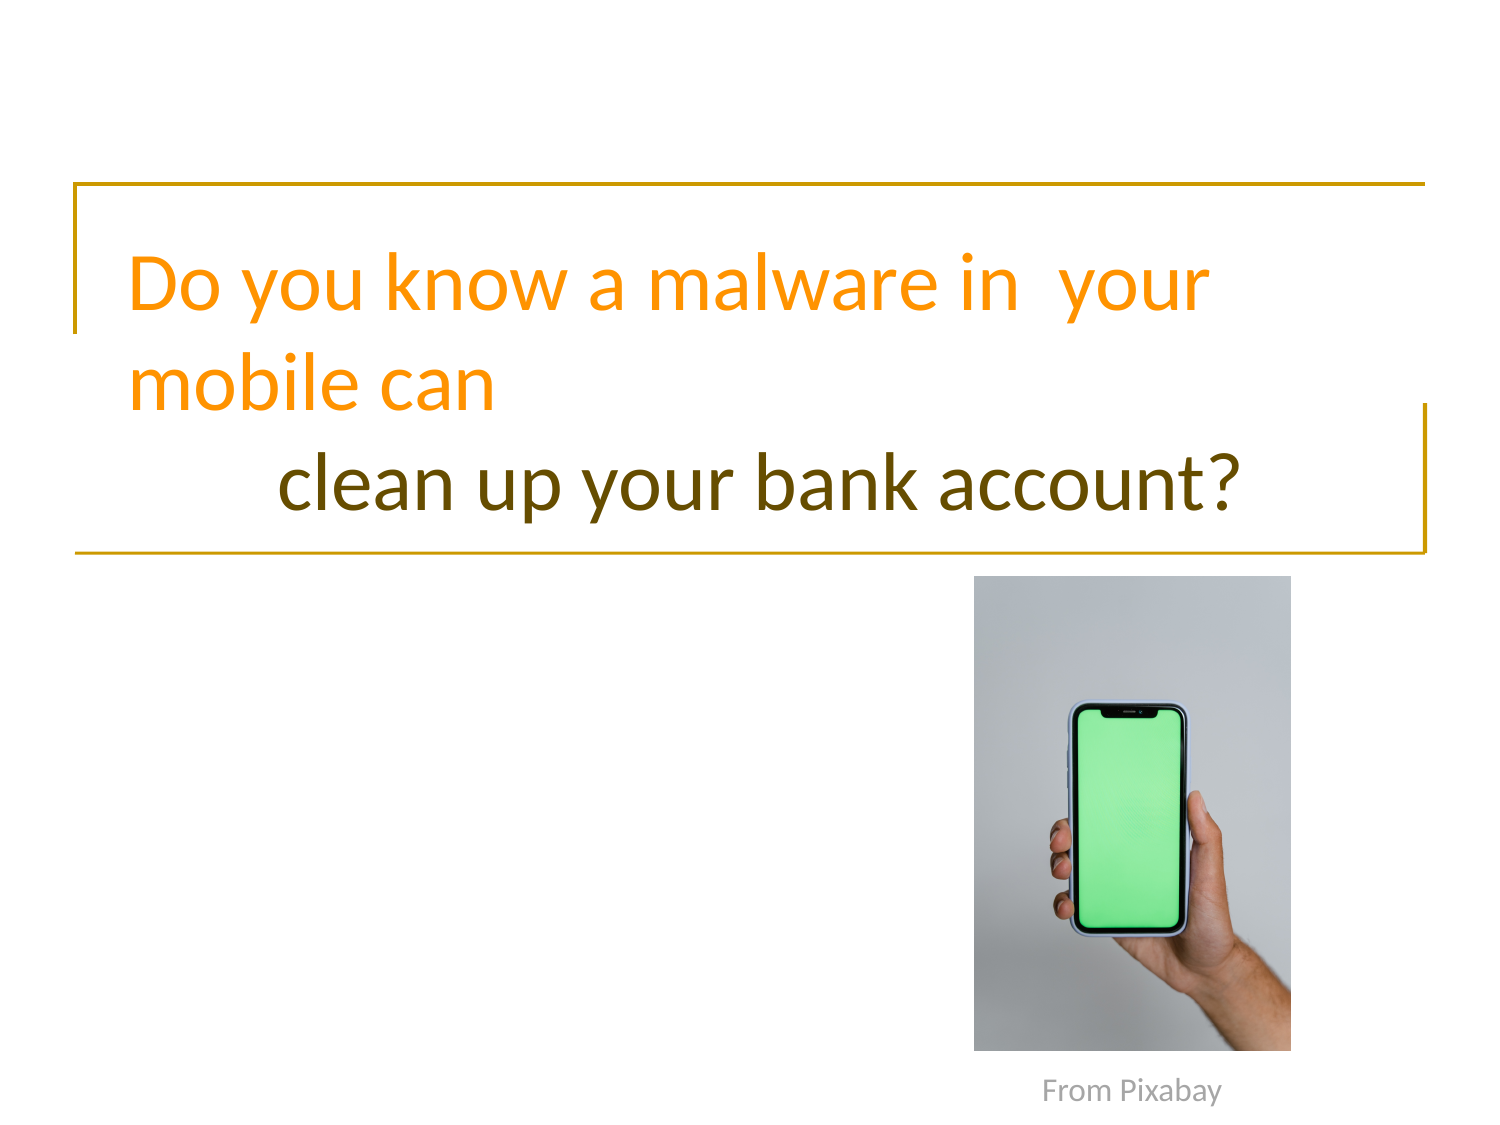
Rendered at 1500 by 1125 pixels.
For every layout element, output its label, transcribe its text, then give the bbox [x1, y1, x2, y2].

text_box From Pixabay [1027, 1060, 1238, 1116]
title Do you know a malware in your mobile can clean up your bank account? [112, 219, 1413, 508]
picture [974, 576, 1291, 1051]
